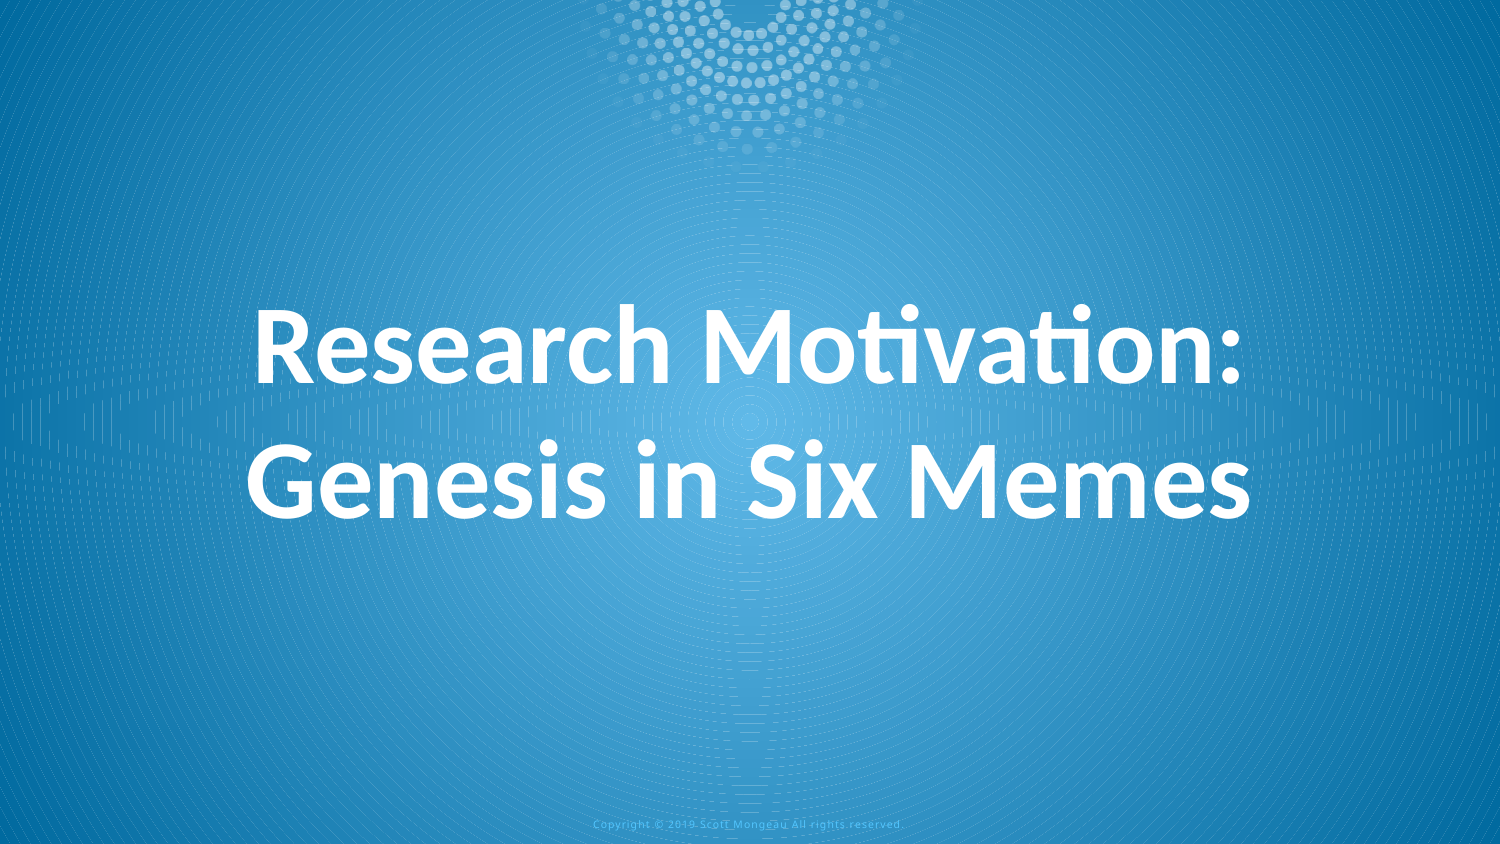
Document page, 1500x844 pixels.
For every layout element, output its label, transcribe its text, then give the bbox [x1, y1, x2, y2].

picture [576, 0, 924, 181]
title Research Motivation: Genesis in Six Memes [0, 260, 1500, 549]
